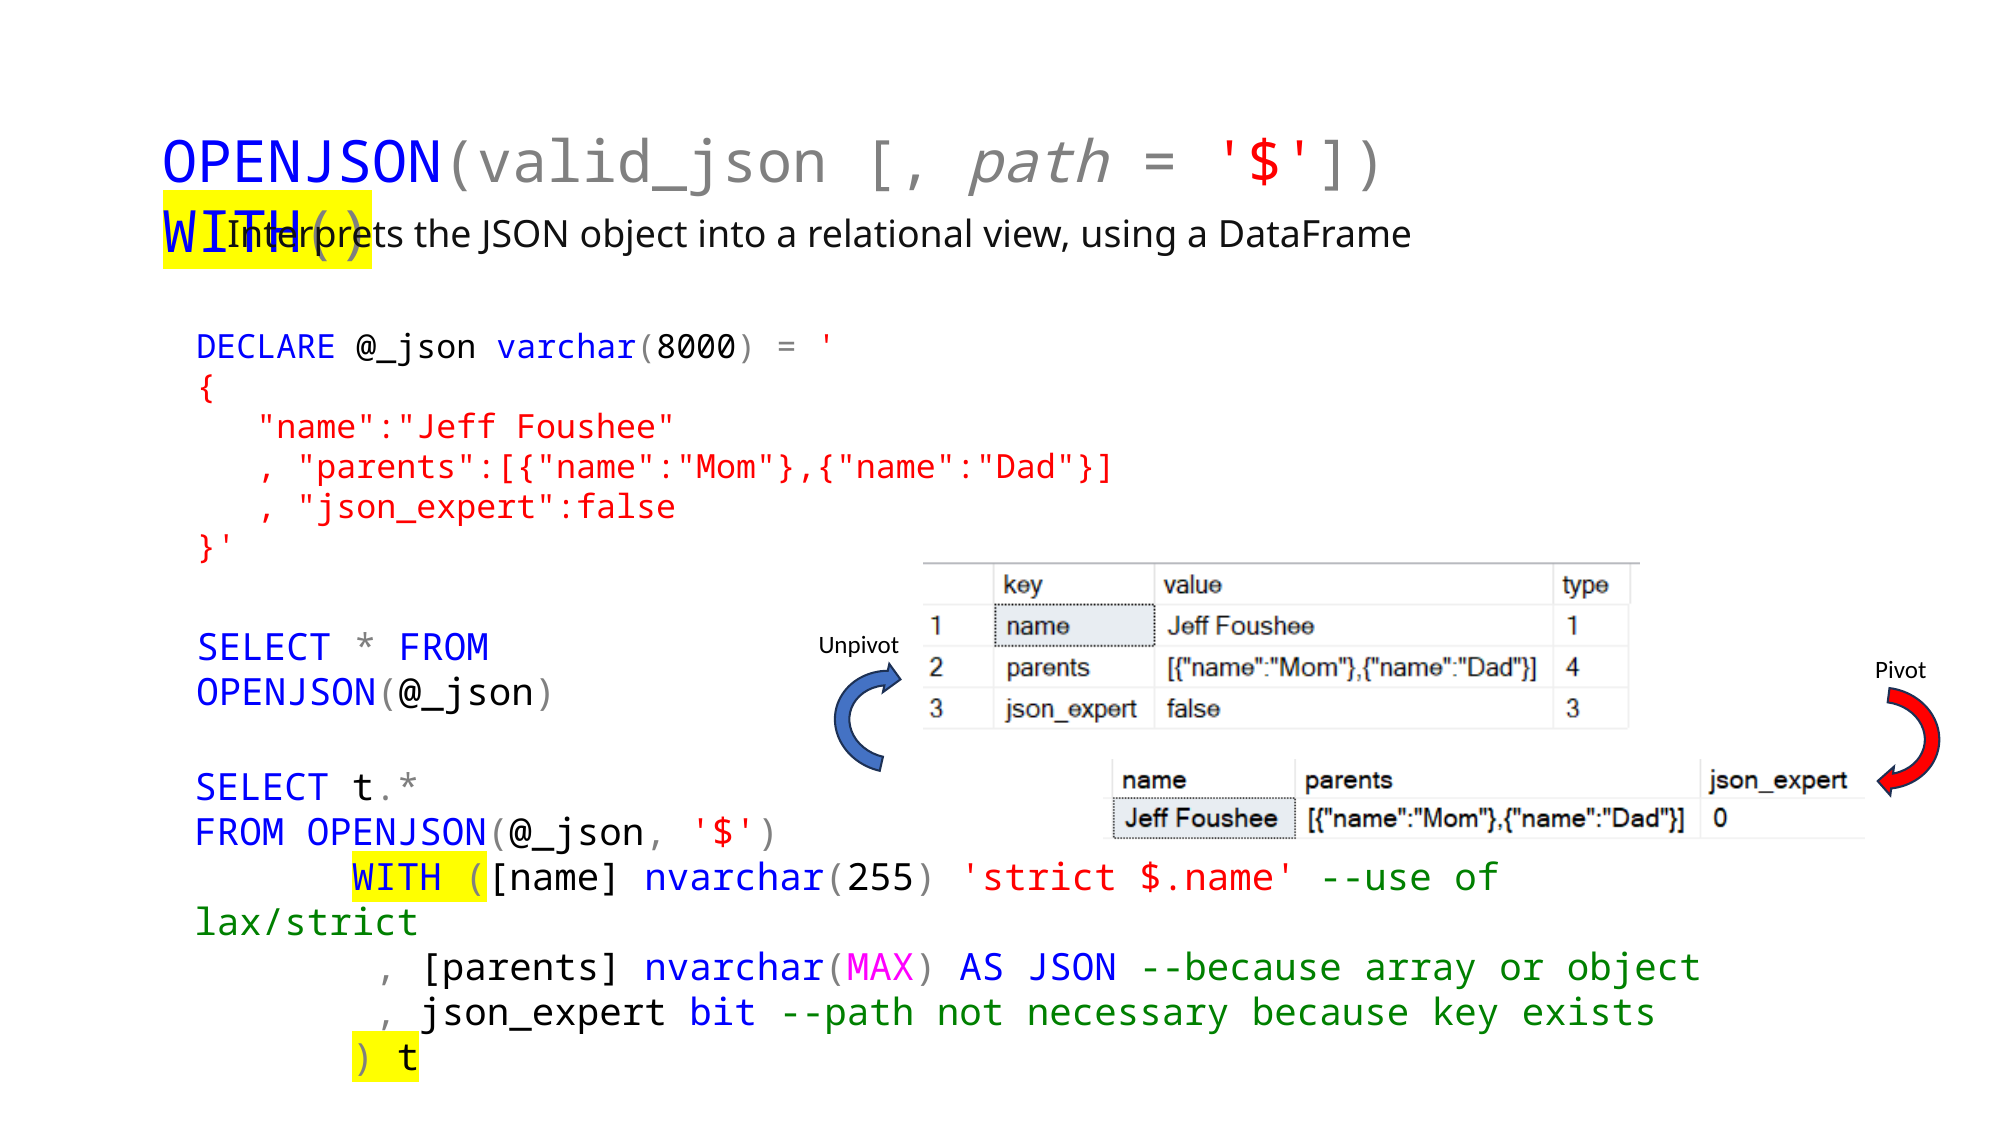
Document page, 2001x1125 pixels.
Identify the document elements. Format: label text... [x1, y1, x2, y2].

text_box DECLARE @_json varchar(8000) = ' { "name":"Jeff Foushee" , "parents":[{"name":"Mom"},{"name":"Dad"}] , "json_expert":false }' [181, 317, 1198, 561]
picture [1103, 796, 1865, 848]
text_box SELECT t.* FROM OPENJSON(@_json, '$') WITH ([name] nvarchar(255) 'strict $.name' --use of lax/strict , [parents] nvarchar(MAX) AS JSON --because array or object , json_expert bit --path not necessary because key exists ) t [179, 755, 1749, 1086]
text_box Interprets the JSON object into a relational view, using a DataFrame [212, 202, 1532, 263]
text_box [803, 621, 1960, 796]
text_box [181, 561, 1640, 735]
text_box OPENJSON(valid_json [, path = '$']) WITH() [147, 116, 1596, 272]
